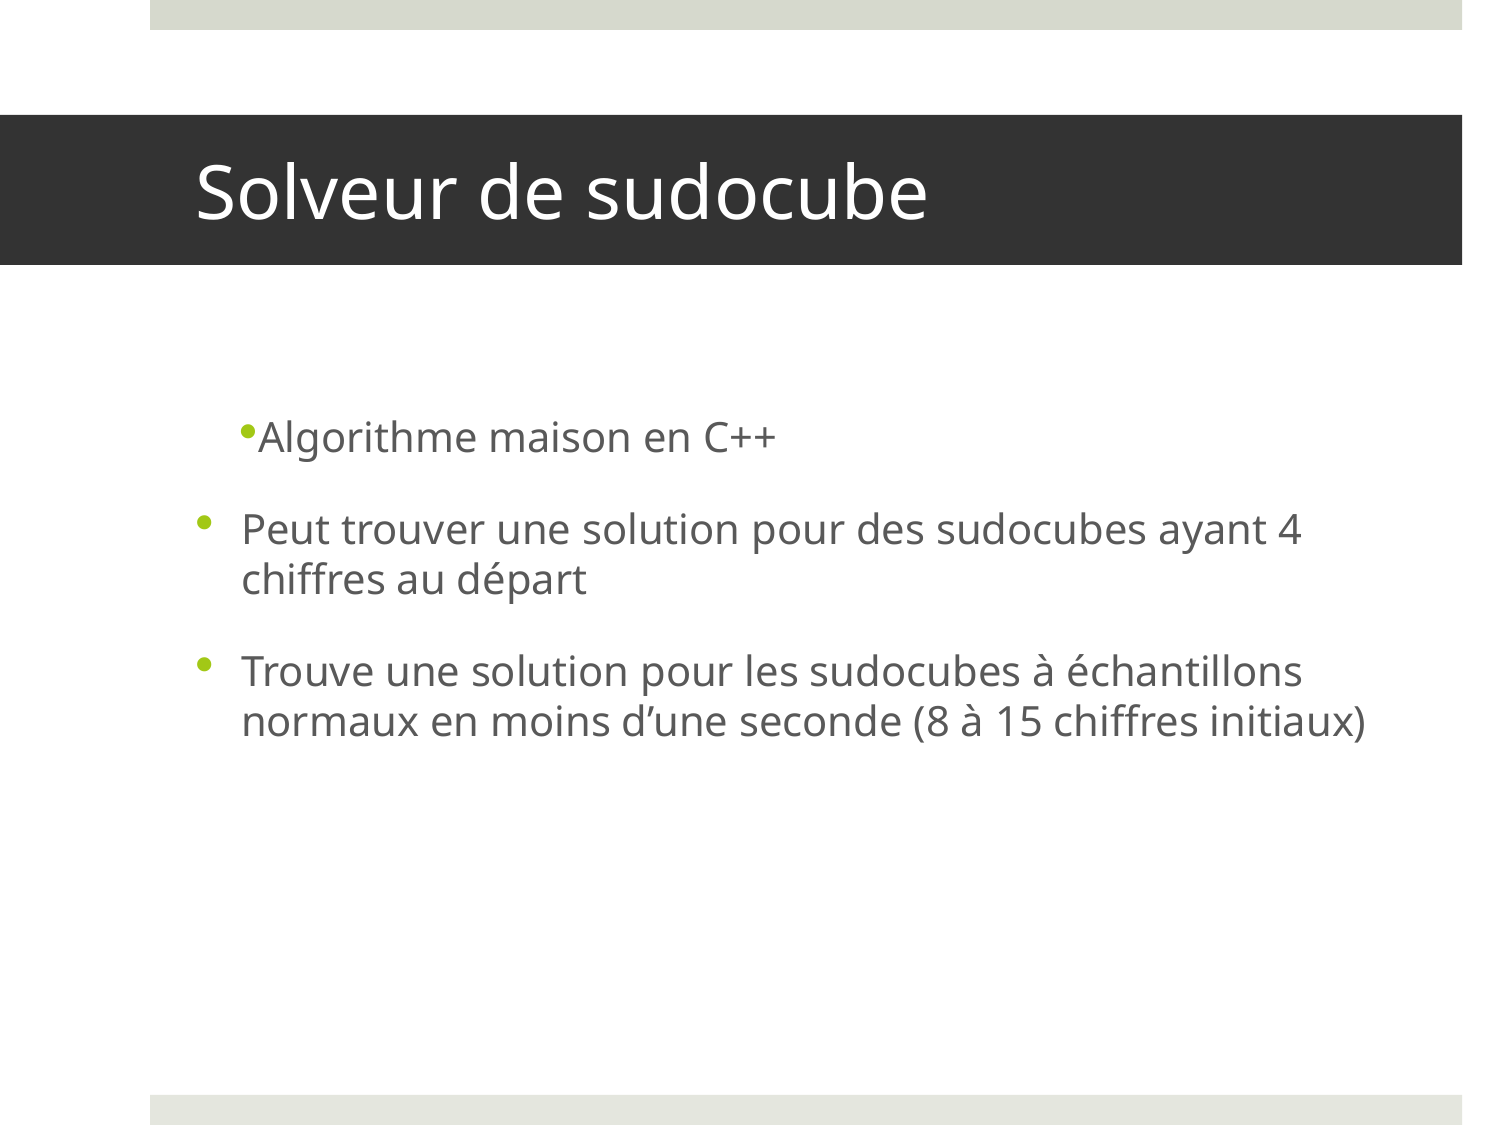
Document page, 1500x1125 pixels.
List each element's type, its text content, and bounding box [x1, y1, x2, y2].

title Solveur de sudocube [0, 114, 1463, 265]
text_box Algorithme maison en C++ Peut trouver une solution pour des sudocubes ayant 4 chiffres au départ Trouve une solution pour les sudocubes à échantillons normaux en moins d’une seconde (8 à 15 chiffres initiaux) [182, 403, 1431, 1006]
